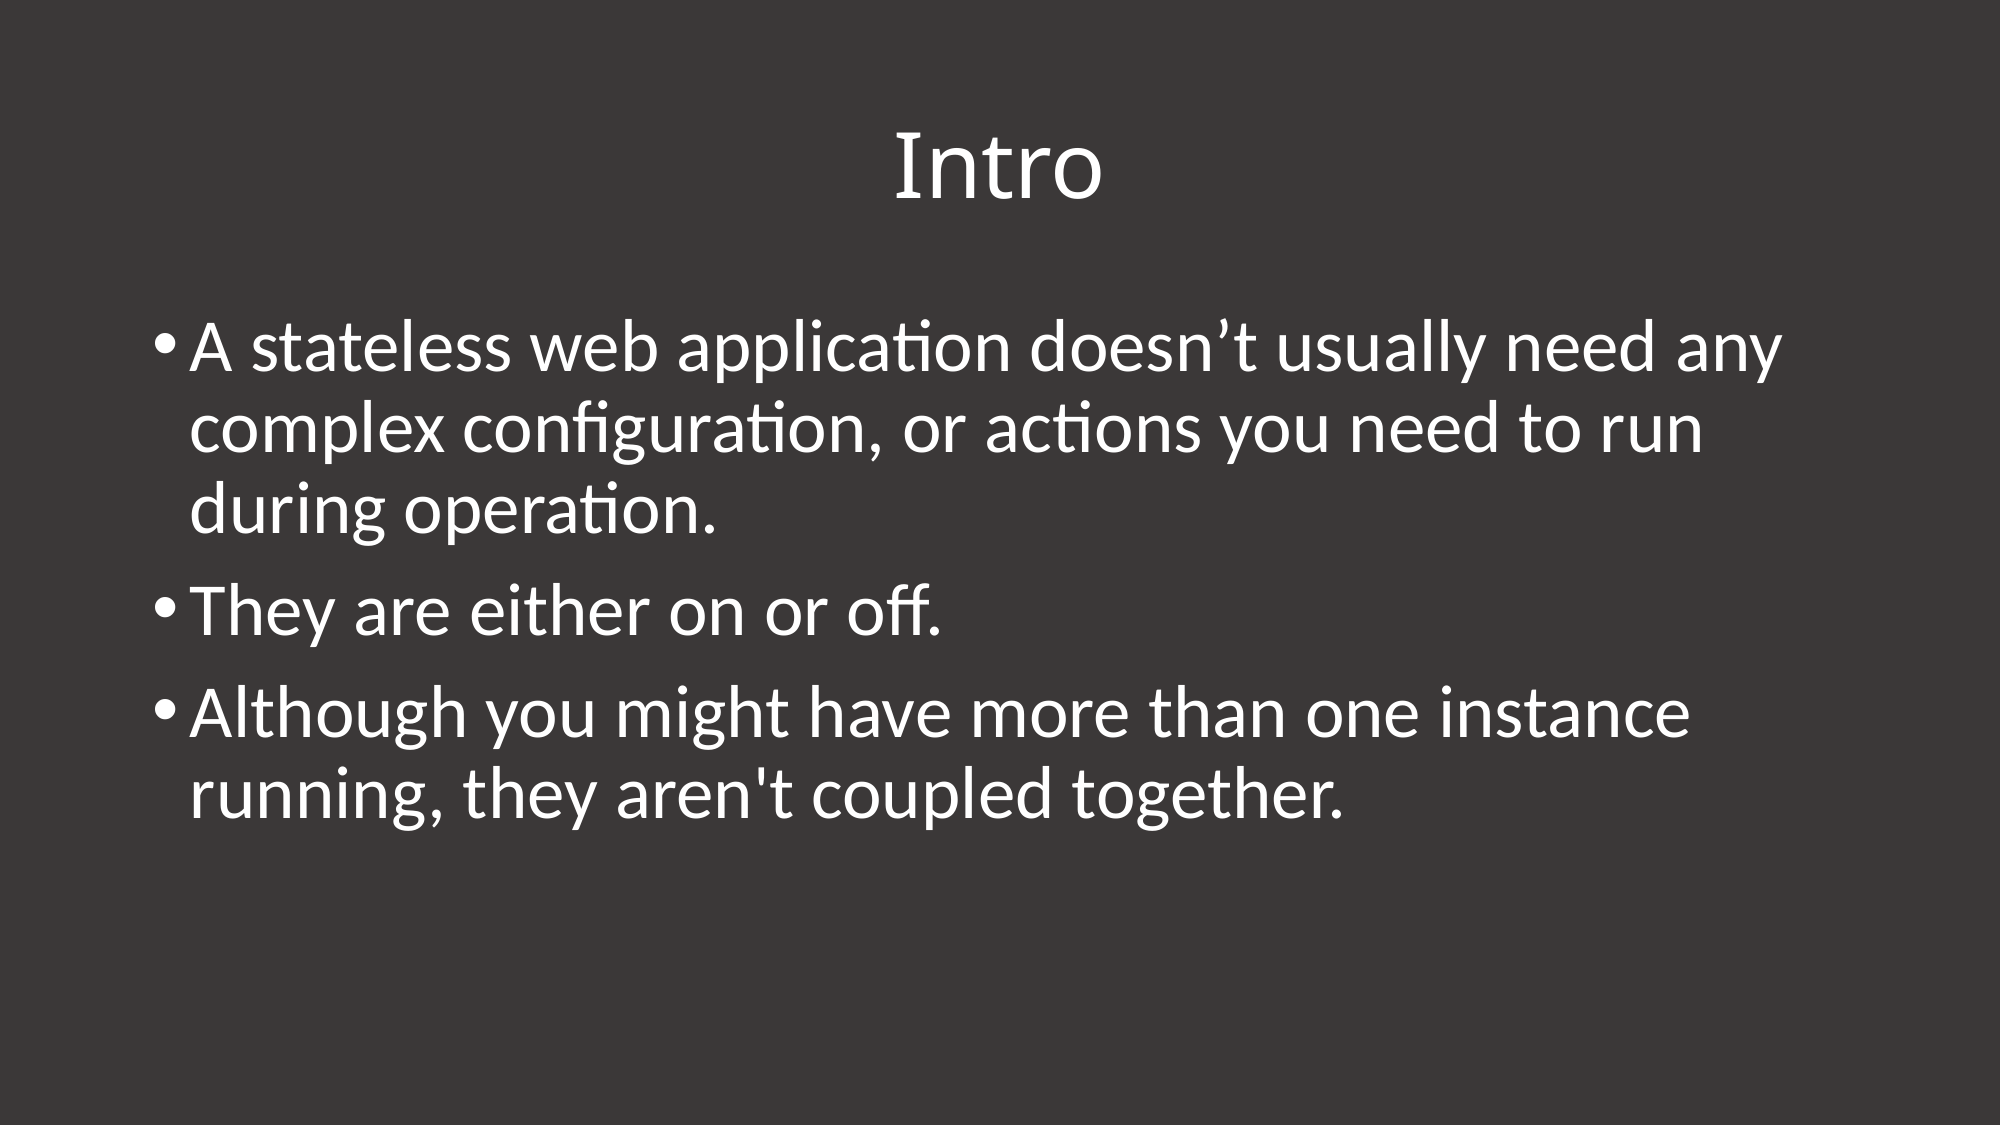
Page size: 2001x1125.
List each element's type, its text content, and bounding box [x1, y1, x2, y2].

list A stateless web application doesn’t usually need any complex configuration, or actions you need to run during operation. They are either on or off. Although you might have more than one instance running, they aren't coupled together. [137, 299, 1863, 1006]
title Intro [137, 59, 1863, 278]
